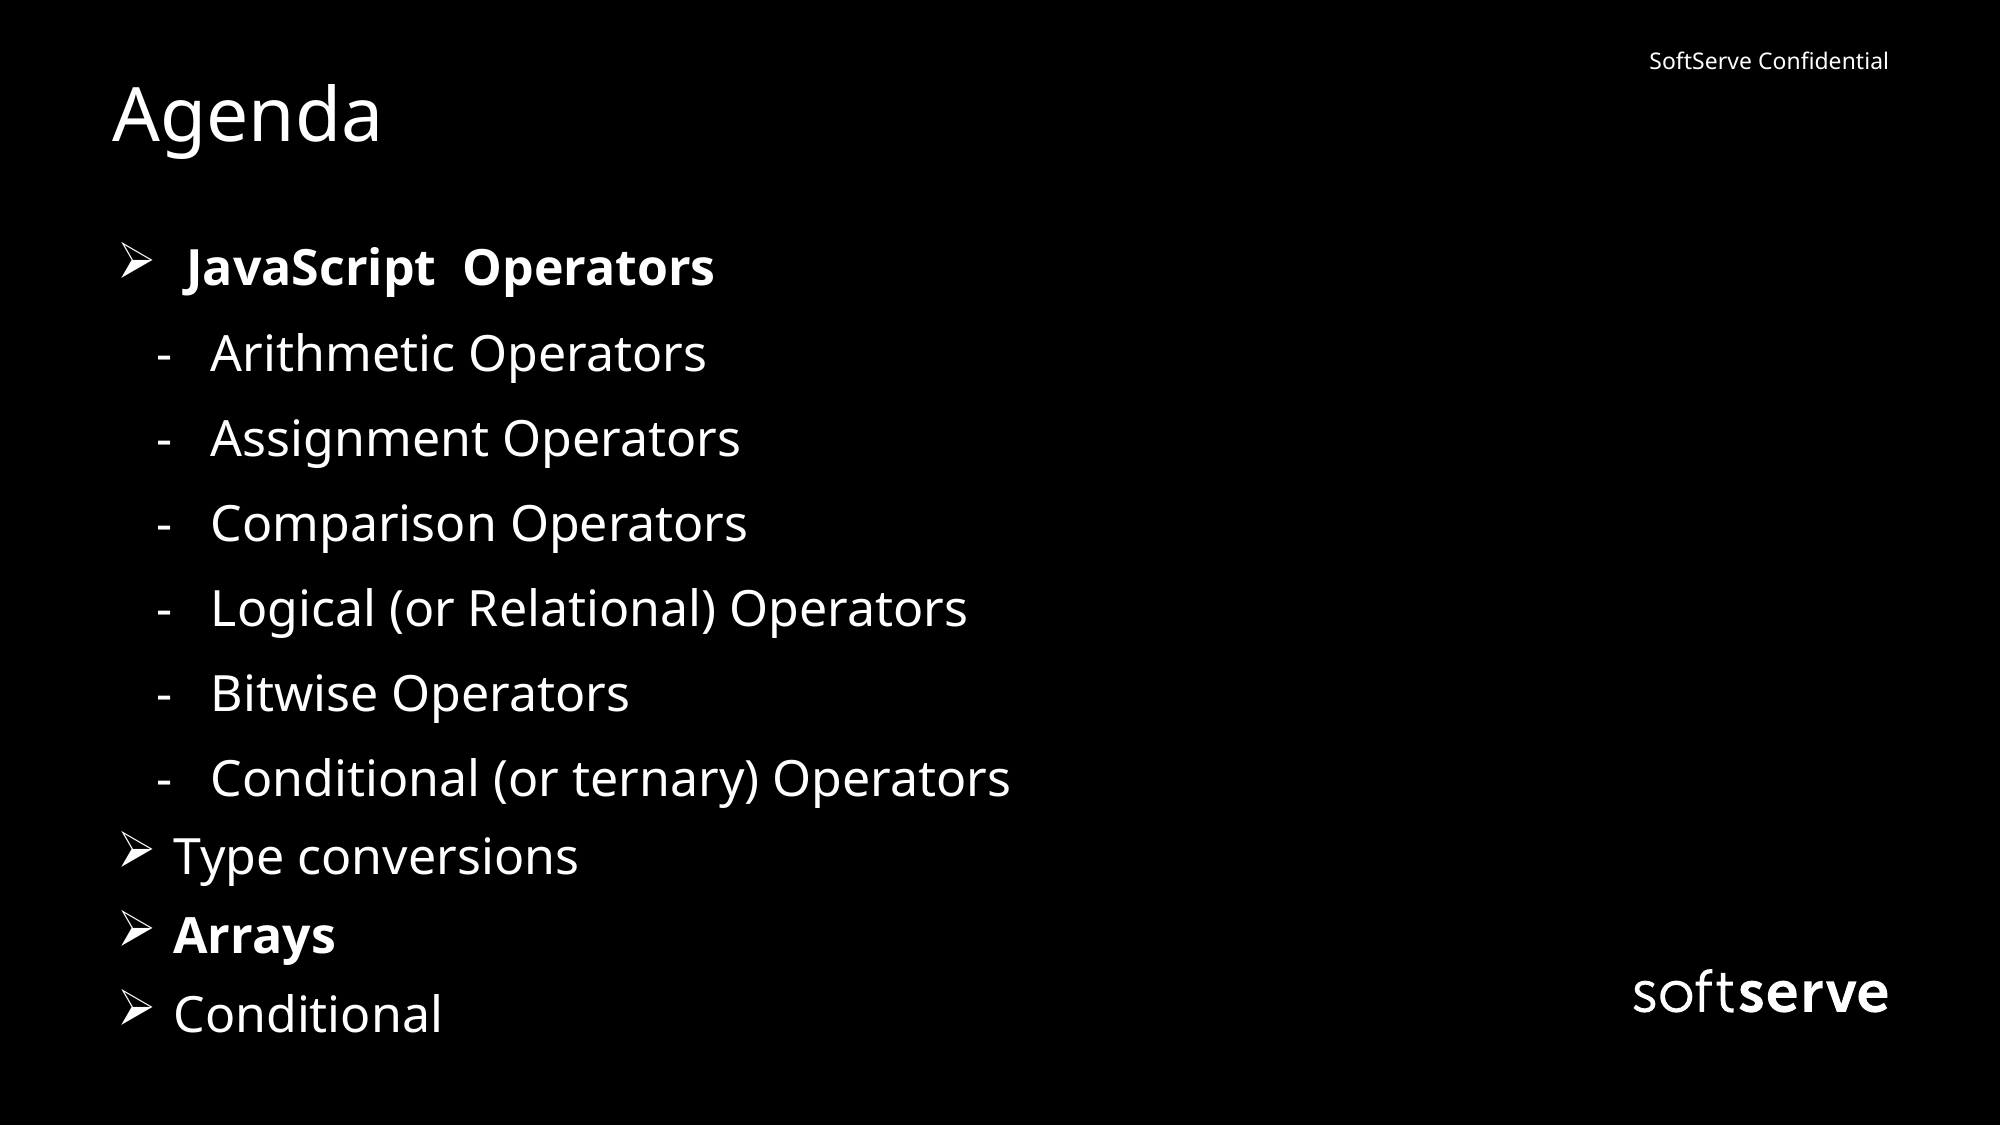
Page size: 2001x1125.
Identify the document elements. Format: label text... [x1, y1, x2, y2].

list JavaScript Operators - Arithmetic Operators - Assignment Operators - Comparison Operators - Logical (or Relational) Operators - Bitwise Operators - Conditional (or ternary) Operators Type conversions Arrays Conditional [117, 234, 1893, 798]
title Agenda [112, 68, 1888, 182]
